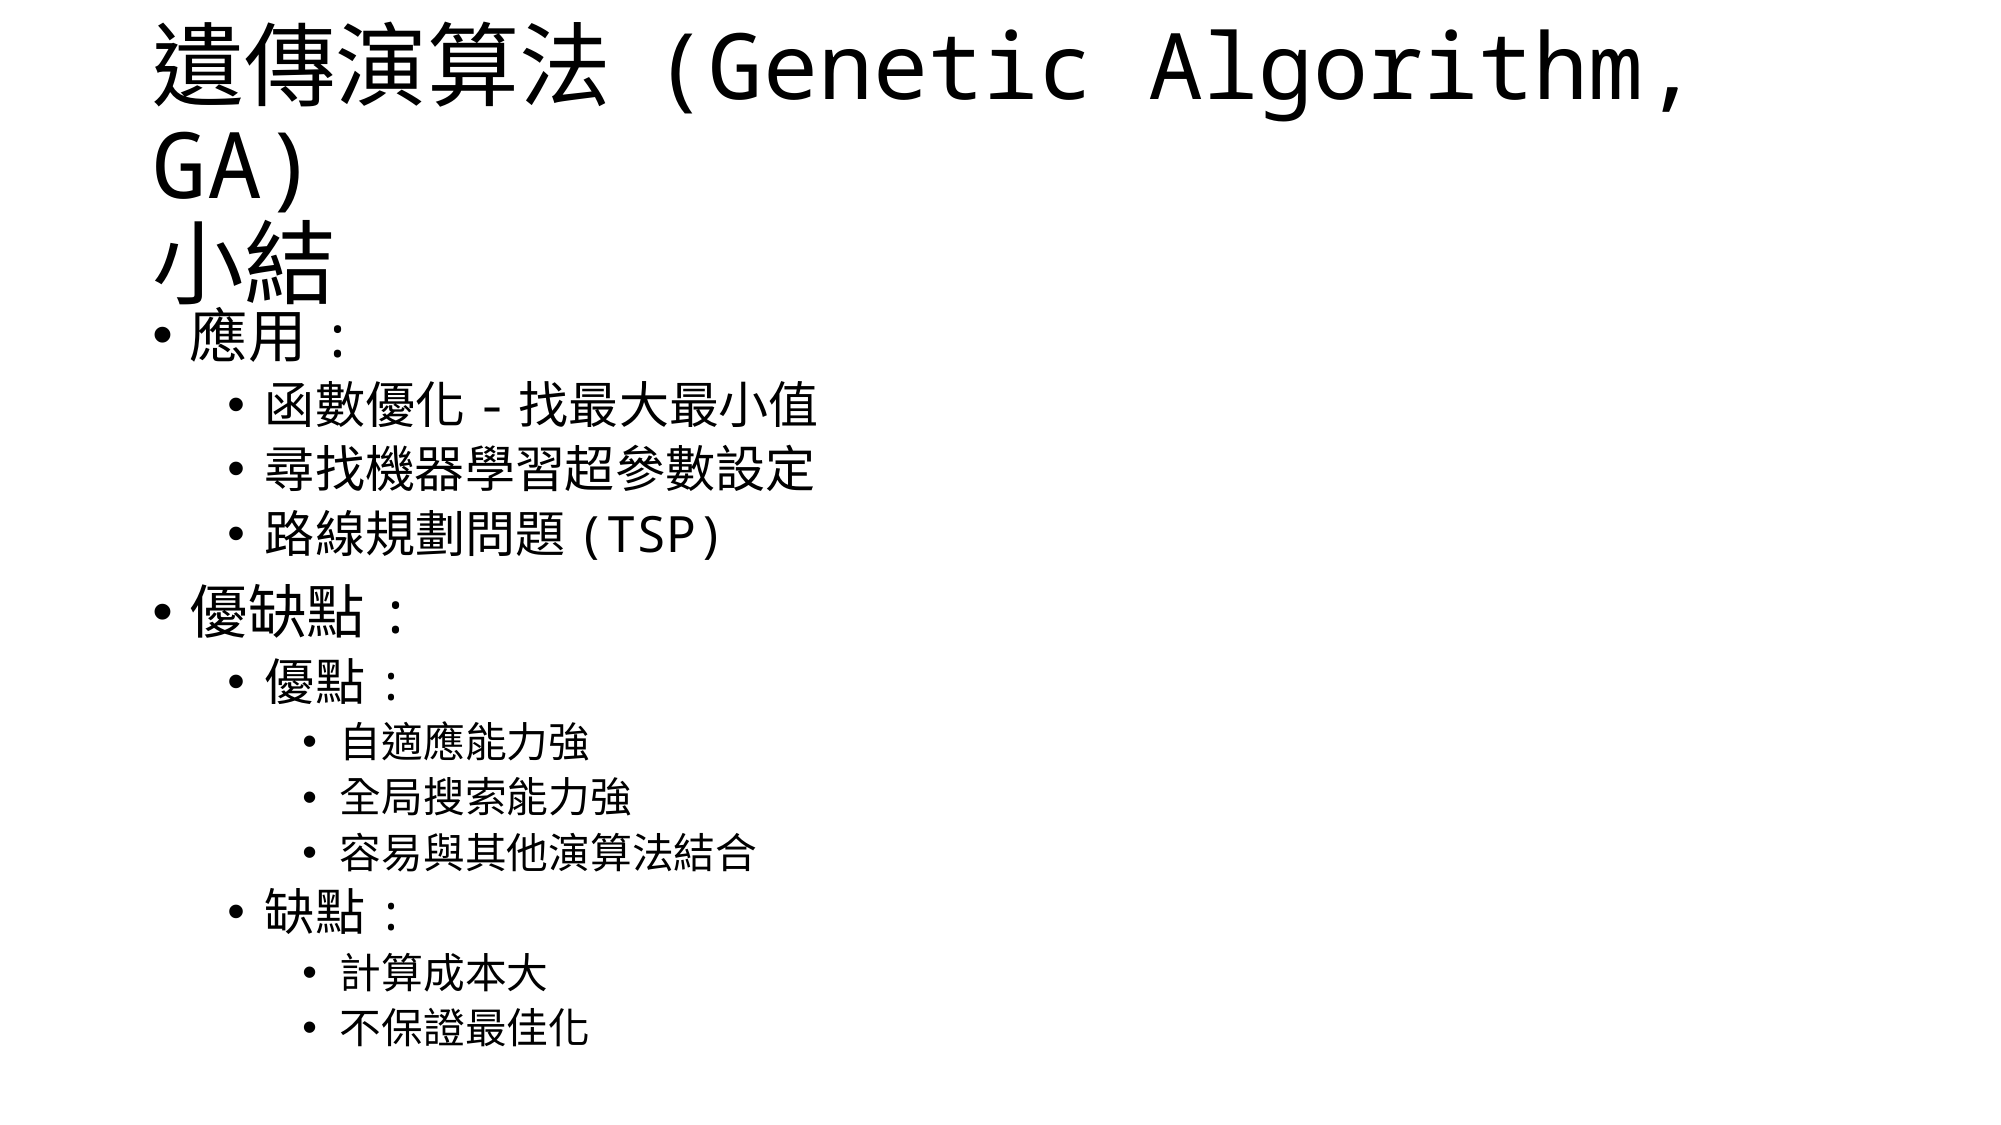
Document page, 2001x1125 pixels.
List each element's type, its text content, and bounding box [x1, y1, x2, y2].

list 應用: 函數優化-找最大最小值 尋找機器學習超參數設定 路線規劃問題(TSP) 優缺點: 優點: 自適應能力強 全局搜索能力強 容易與其他演算法結合 缺點: 計算成本大 不保證最佳化 [137, 299, 1863, 1125]
title 遺傳演算法 (Genetic Algorithm, GA) 小結 [137, 59, 1863, 278]
